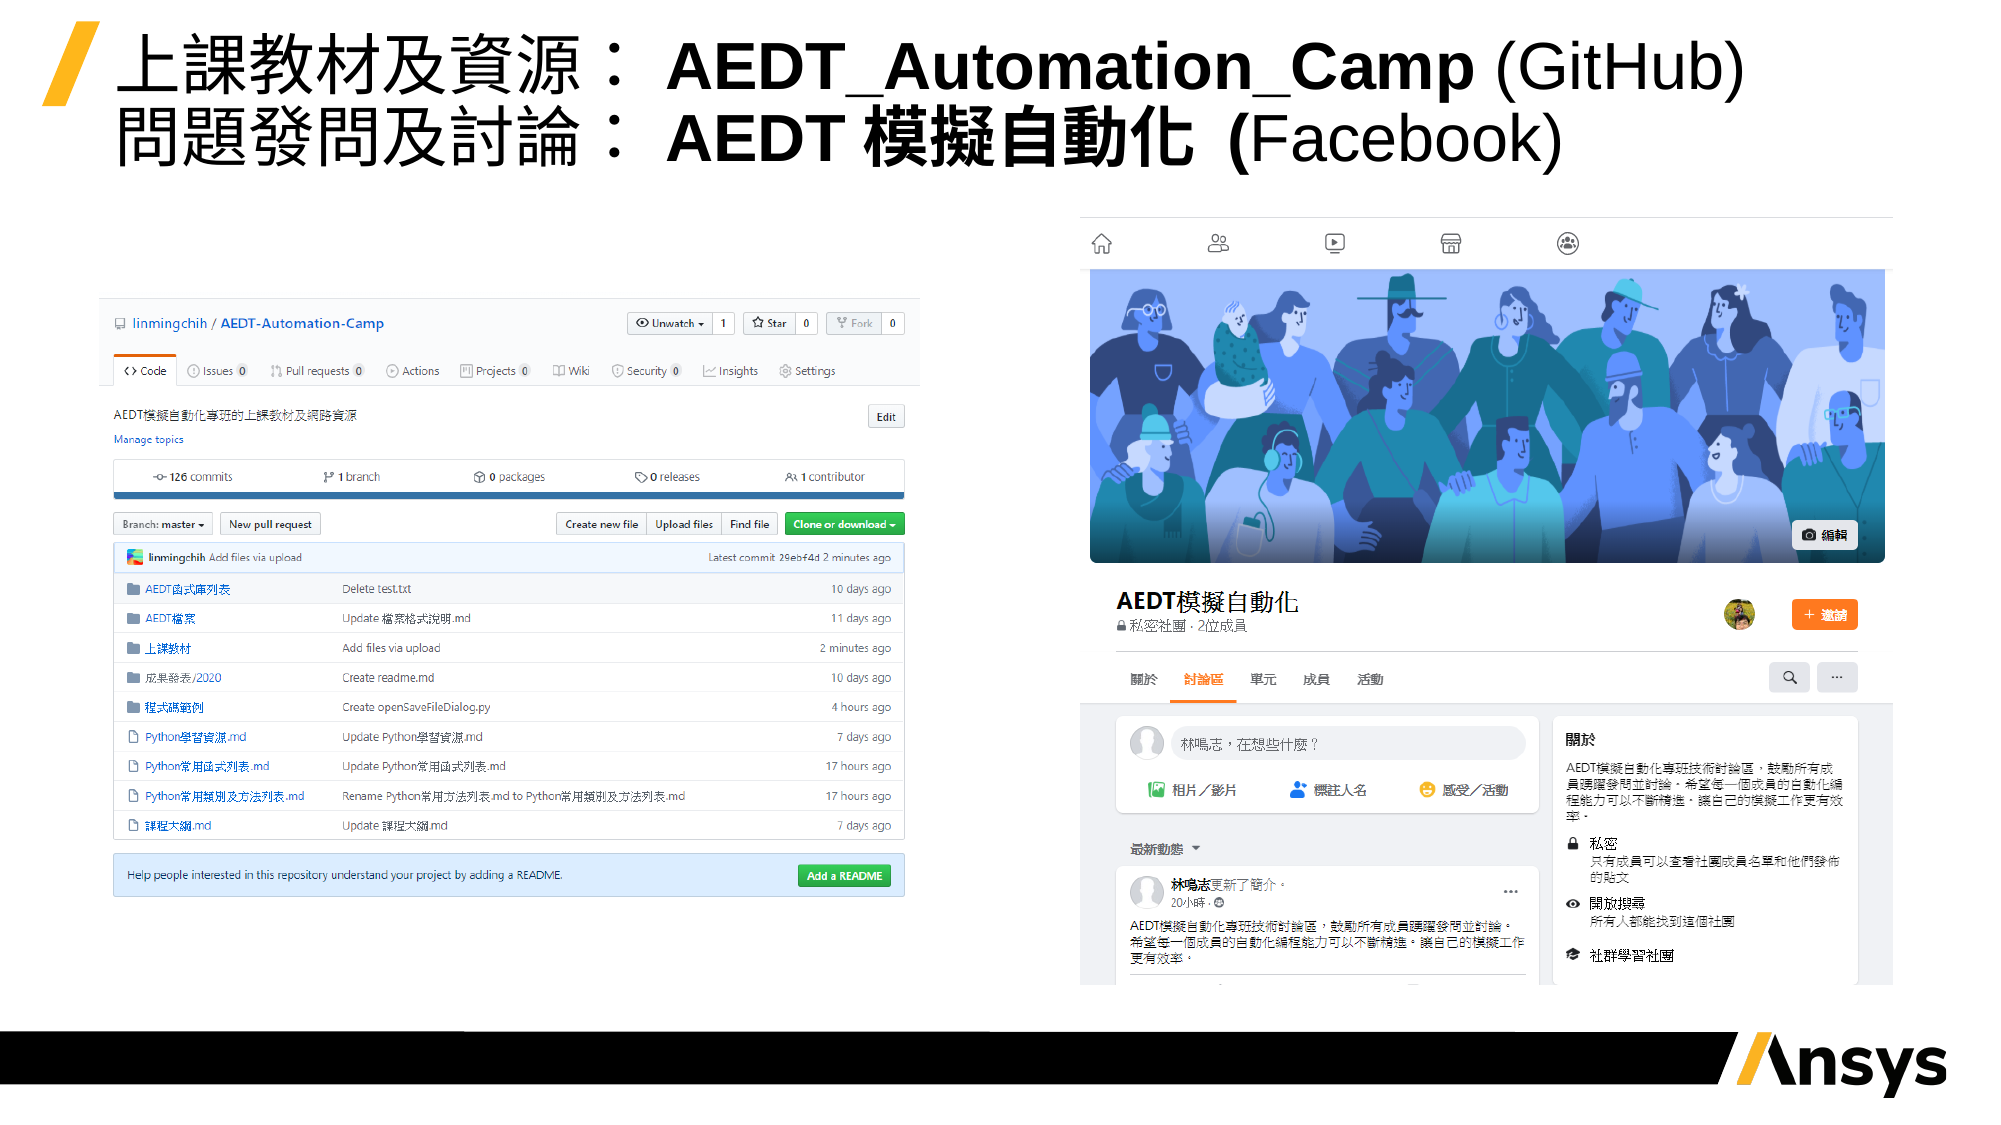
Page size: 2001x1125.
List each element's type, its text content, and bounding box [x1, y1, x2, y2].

picture [99, 292, 920, 908]
picture [1080, 215, 1893, 985]
title 上課教材及資源：AEDT_Automation_Camp (GitHub) 問題發問及討論：AEDT模擬自動化 (Facebook) [99, 24, 1900, 164]
